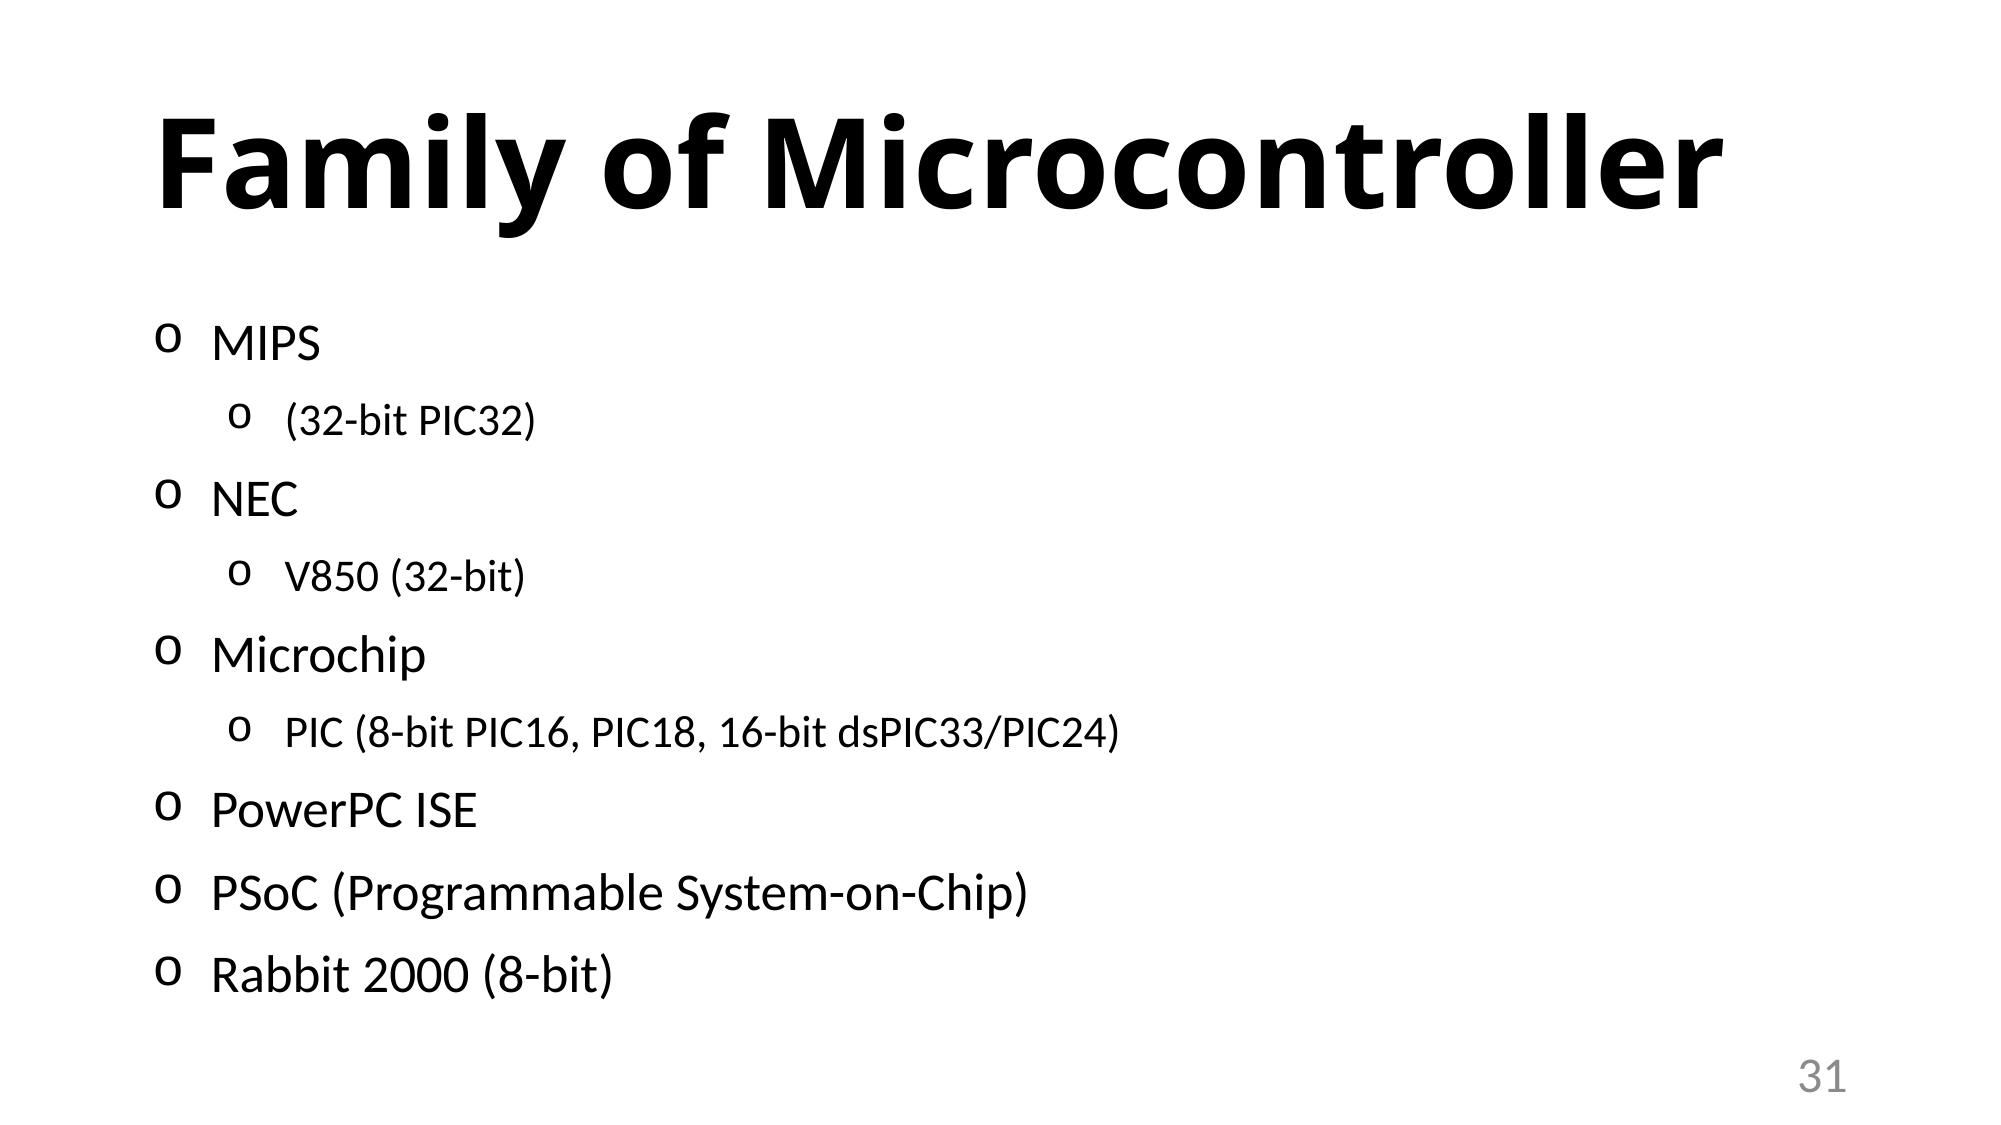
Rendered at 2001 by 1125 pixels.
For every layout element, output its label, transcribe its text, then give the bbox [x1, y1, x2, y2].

list MIPS (32-bit PIC32) NEC V850 (32-bit) Microchip PIC (8-bit PIC16, PIC18, 16-bit dsPIC33/PIC24) PowerPC ISE PSoC (Programmable System-on-Chip) Rabbit 2000 (8-bit) [137, 299, 1863, 1014]
slide_number 31 [1412, 1042, 1863, 1103]
title Family of Microcontroller [137, 59, 1863, 278]
